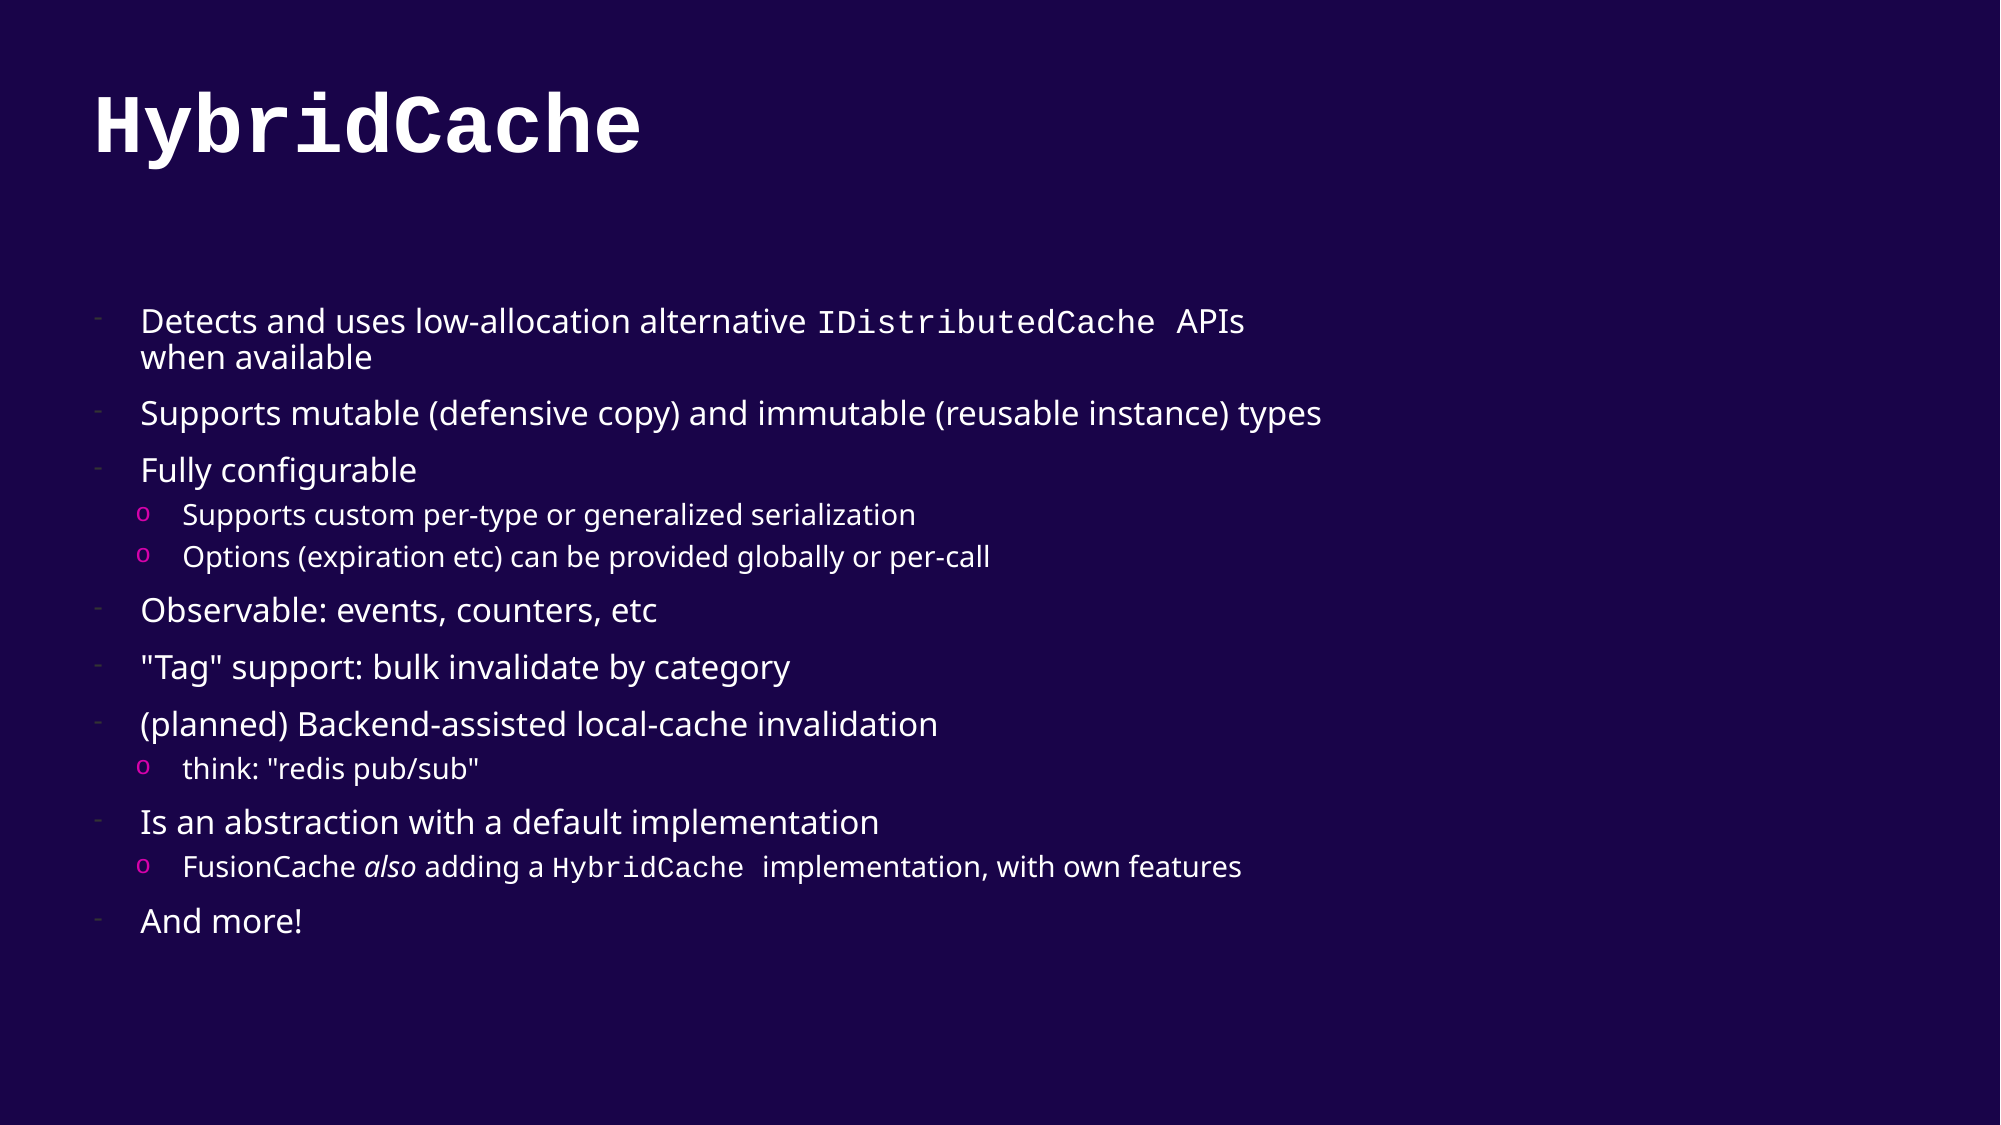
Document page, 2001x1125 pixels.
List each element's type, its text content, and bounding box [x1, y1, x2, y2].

list Detects and uses low-allocation alternative IDistributedCache APIs when available Supports mutable (defensive copy) and immutable (reusable instance) types Fully configurable Supports custom per-type or generalized serialization Options (expiration etc) can be provided globally or per-call Observable: events, counters, etc "Tag" support: bulk invalidate by category (planned) Backend-assisted local-cache invalidation think: "redis pub/sub" Is an abstraction with a default implementation FusionCache also adding a HybridCache implementation, with own features And more! [93, 304, 1332, 1125]
text_box HybridCache [93, 69, 1902, 170]
